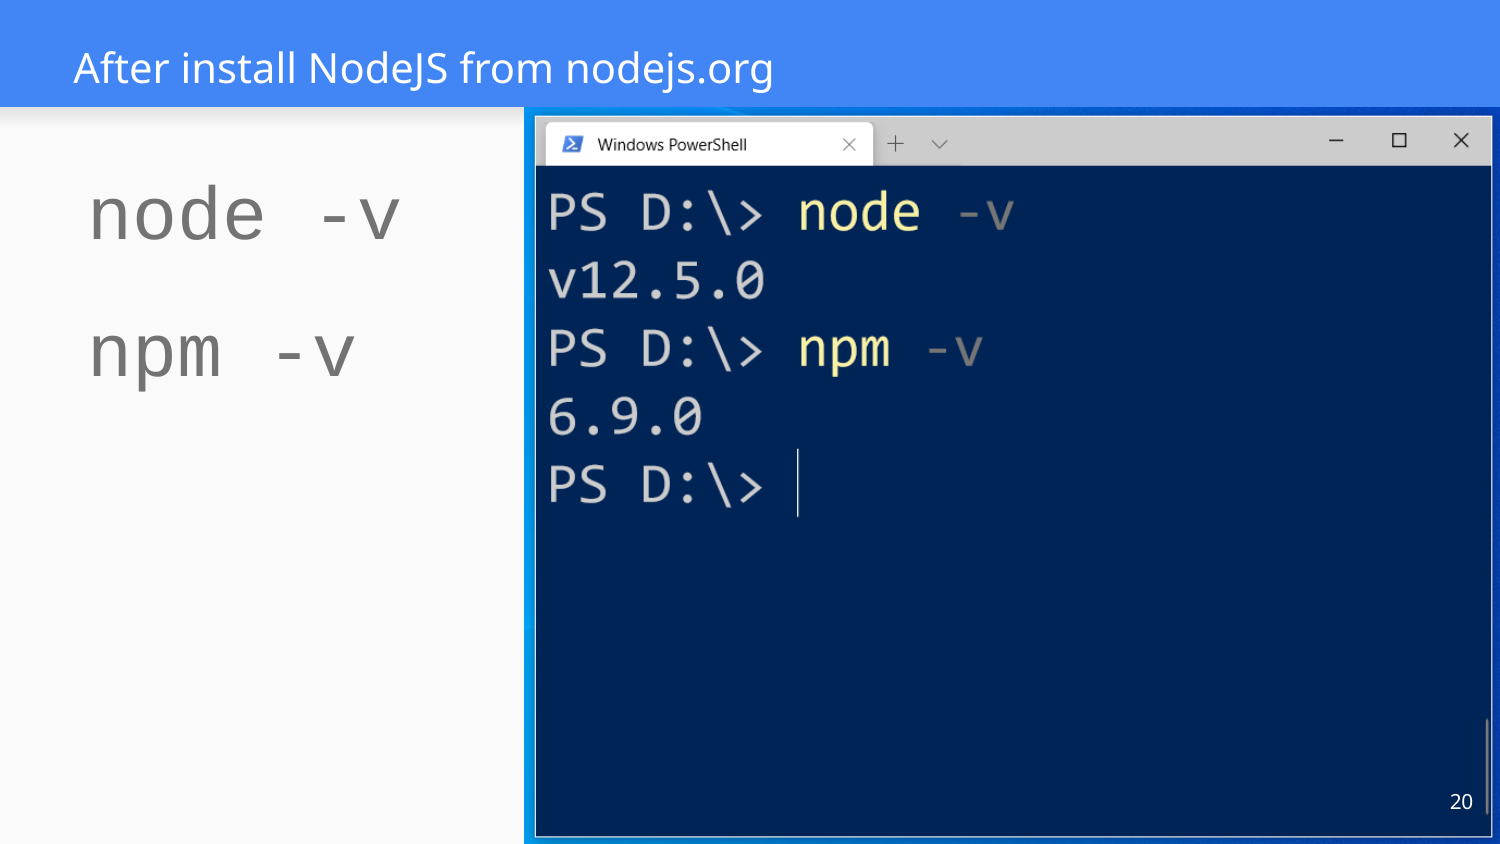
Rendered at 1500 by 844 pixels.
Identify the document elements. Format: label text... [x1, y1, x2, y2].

picture [524, 107, 1500, 844]
title After install NodeJS from nodejs.org [58, 21, 1407, 108]
list node -v npm -v [72, 136, 519, 351]
